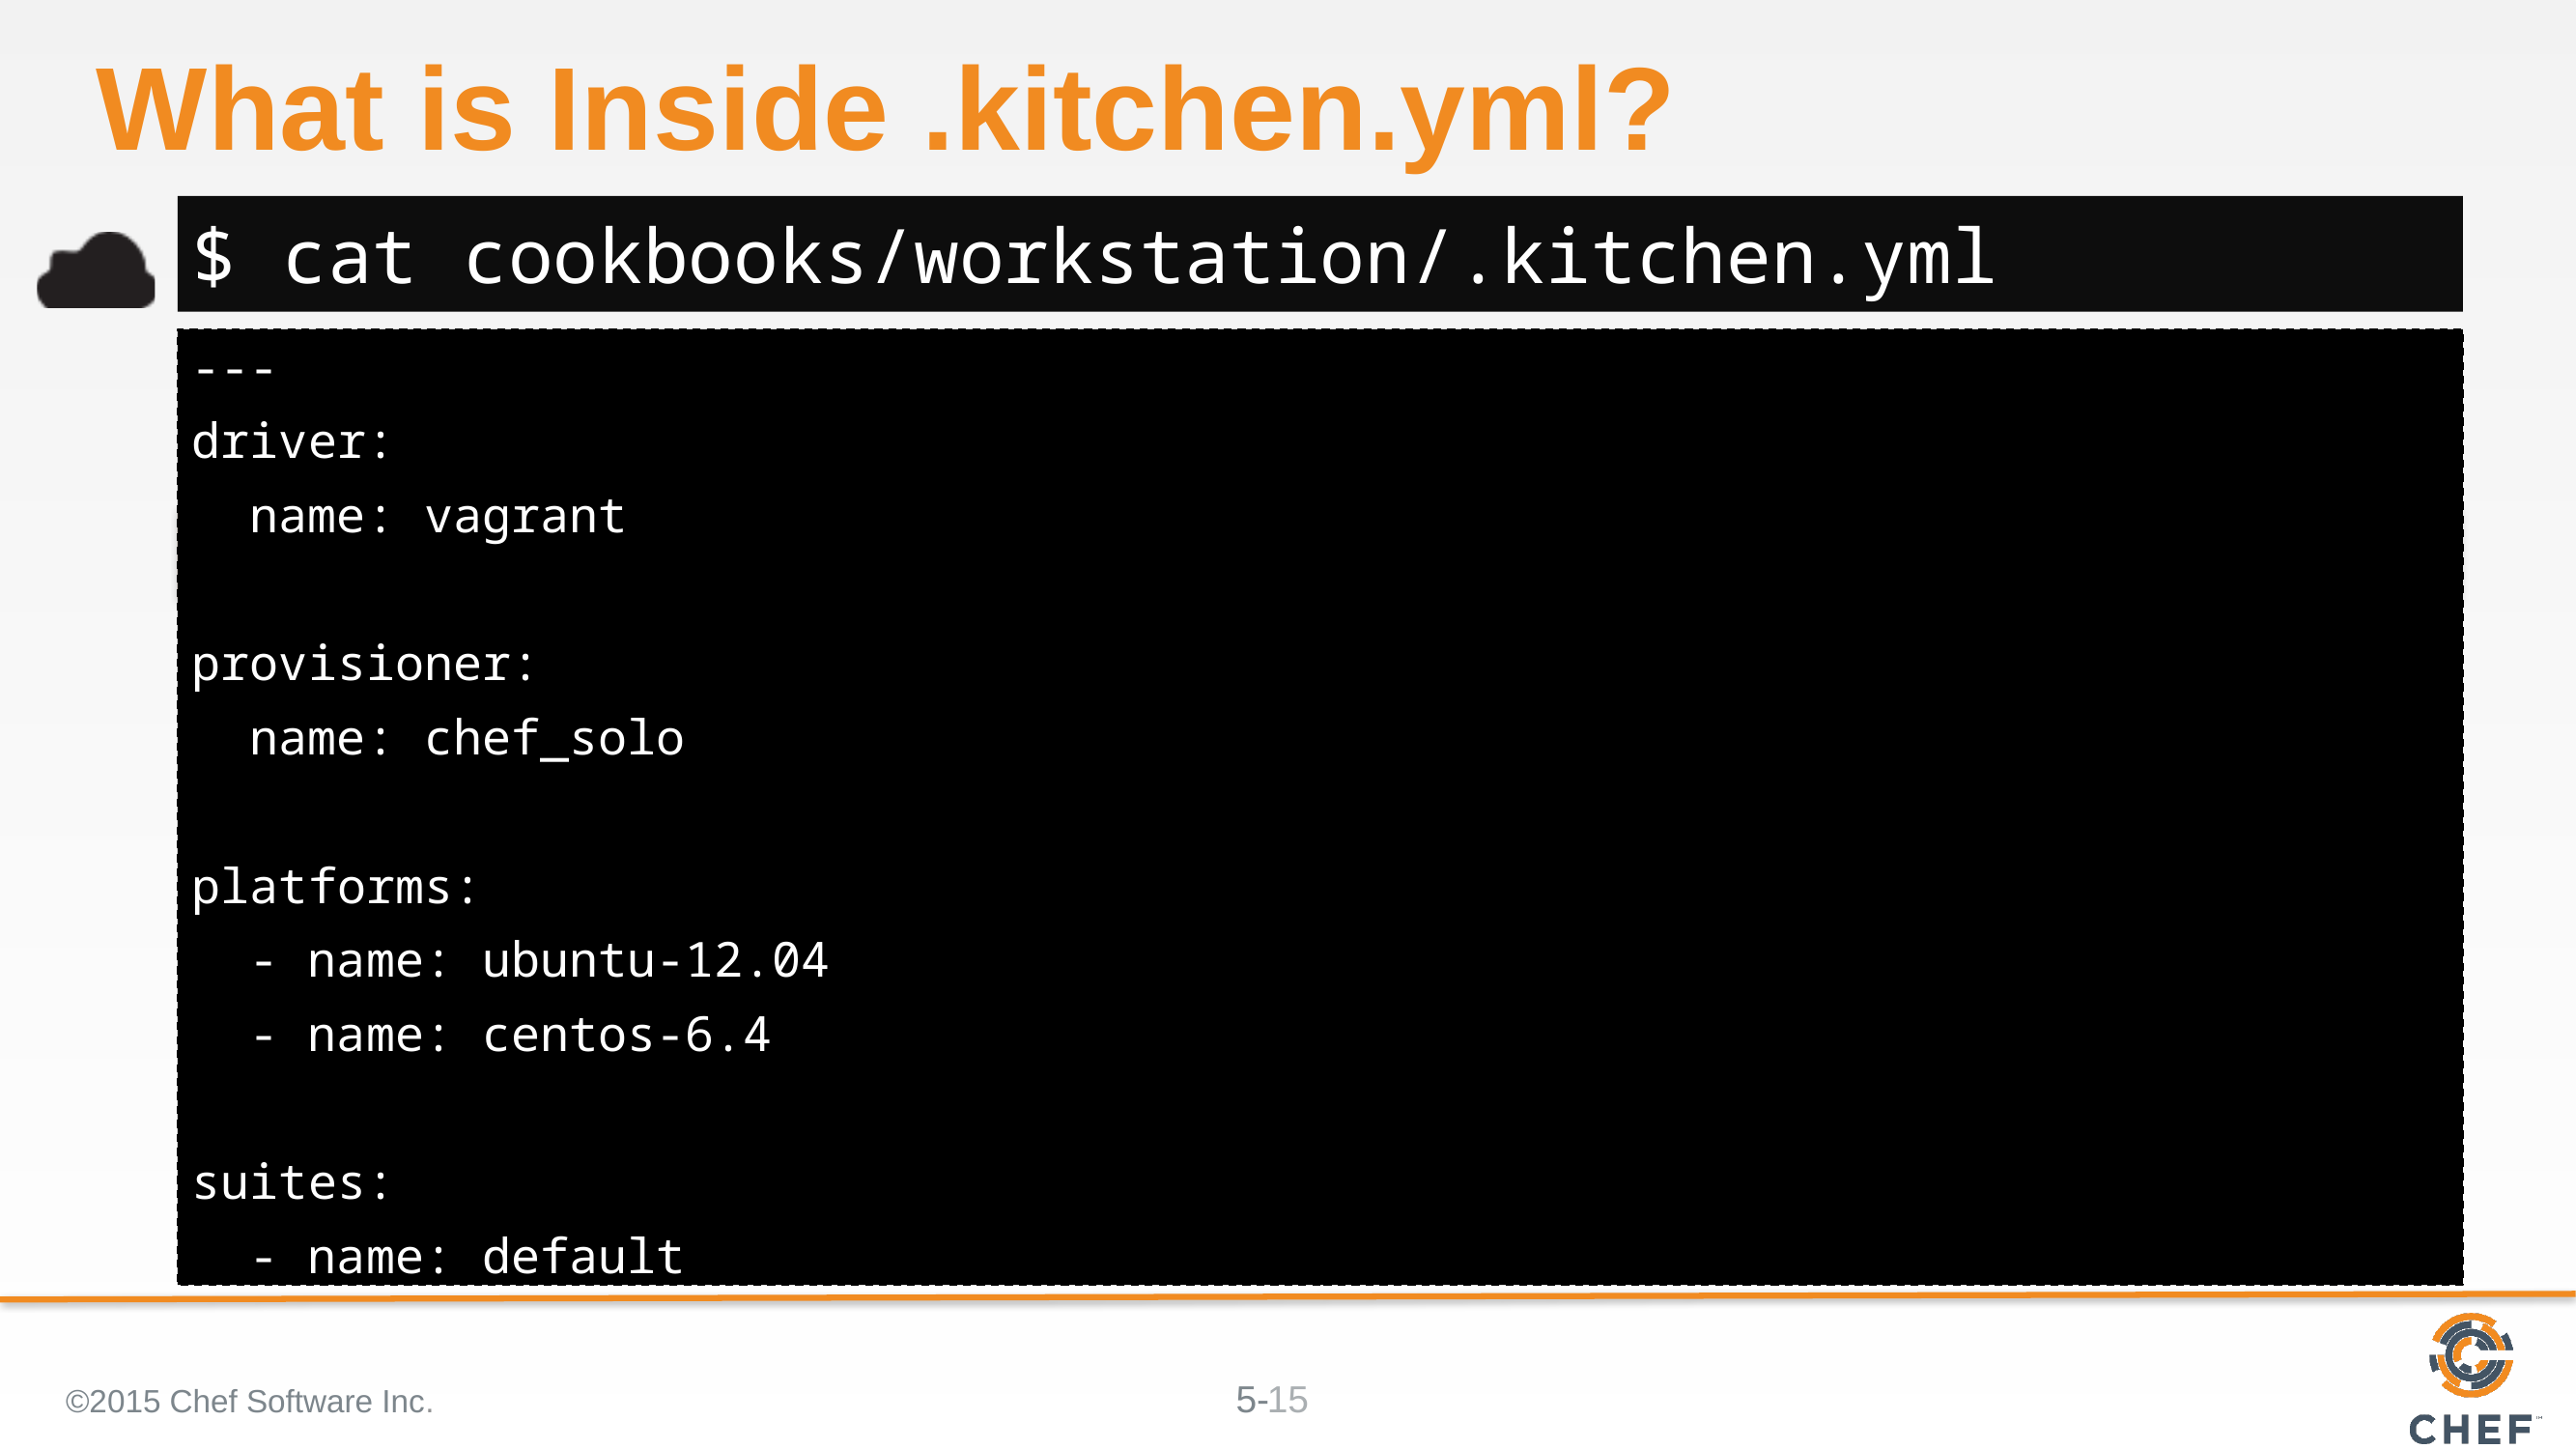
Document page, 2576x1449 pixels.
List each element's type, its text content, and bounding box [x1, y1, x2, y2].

slide_number 15 [998, 1359, 1578, 1437]
title What is Inside .kitchen.yml? [96, 48, 2463, 180]
list $ cat cookbooks/workstation/.kitchen.yml [177, 195, 2463, 312]
list --- driver: name: vagrant provisioner: name: chef_solo platforms: - name: ubuntu-12.04 - name: centos-6.4 suites: - name: default [177, 328, 2464, 1286]
footer ©2015 Chef Software Inc. [51, 1359, 952, 1440]
picture [2399, 1297, 2550, 1449]
